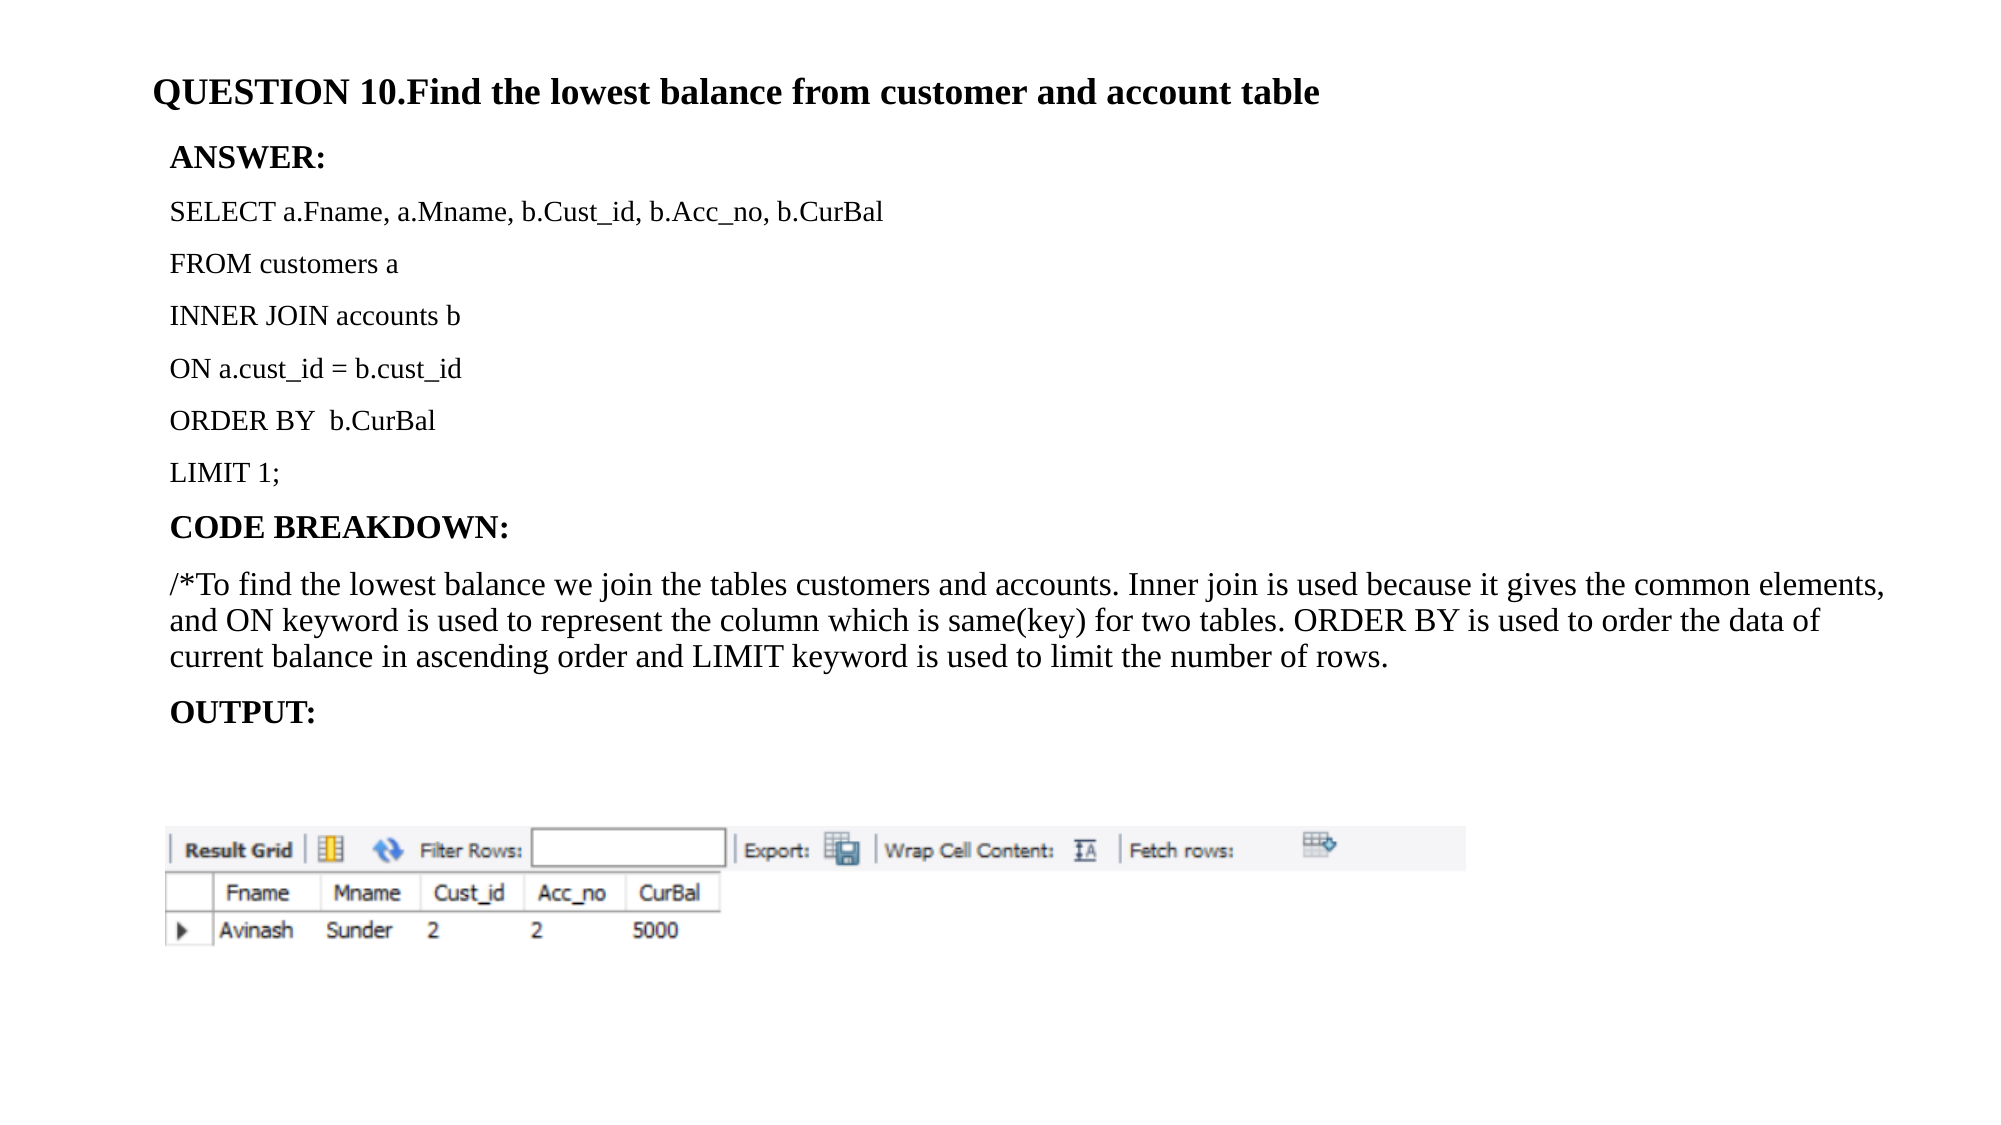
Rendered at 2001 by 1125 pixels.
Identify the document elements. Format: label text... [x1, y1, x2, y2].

picture [164, 826, 1466, 1013]
list ANSWER: SELECT a.Fname, a.Mname, b.Cust_id, b.Acc_no, b.CurBal FROM customers a INNER JOIN accounts b ON a.cust_id = b.cust_id ORDER BY b.CurBal LIMIT 1; CODE BREAKDOWN: /*To find the lowest balance we join the tables customers and accounts. Inner join is used because it gives the common elements, and ON keyword is used to represent the column which is same(key) for two tables. ORDER BY is used to order the data of current balance in ascending order and LIMIT keyword is used to limit the number of rows. OUTPUT: [154, 131, 1936, 1075]
title QUESTION 10.Find the lowest balance from customer and account table [137, 49, 1959, 136]
